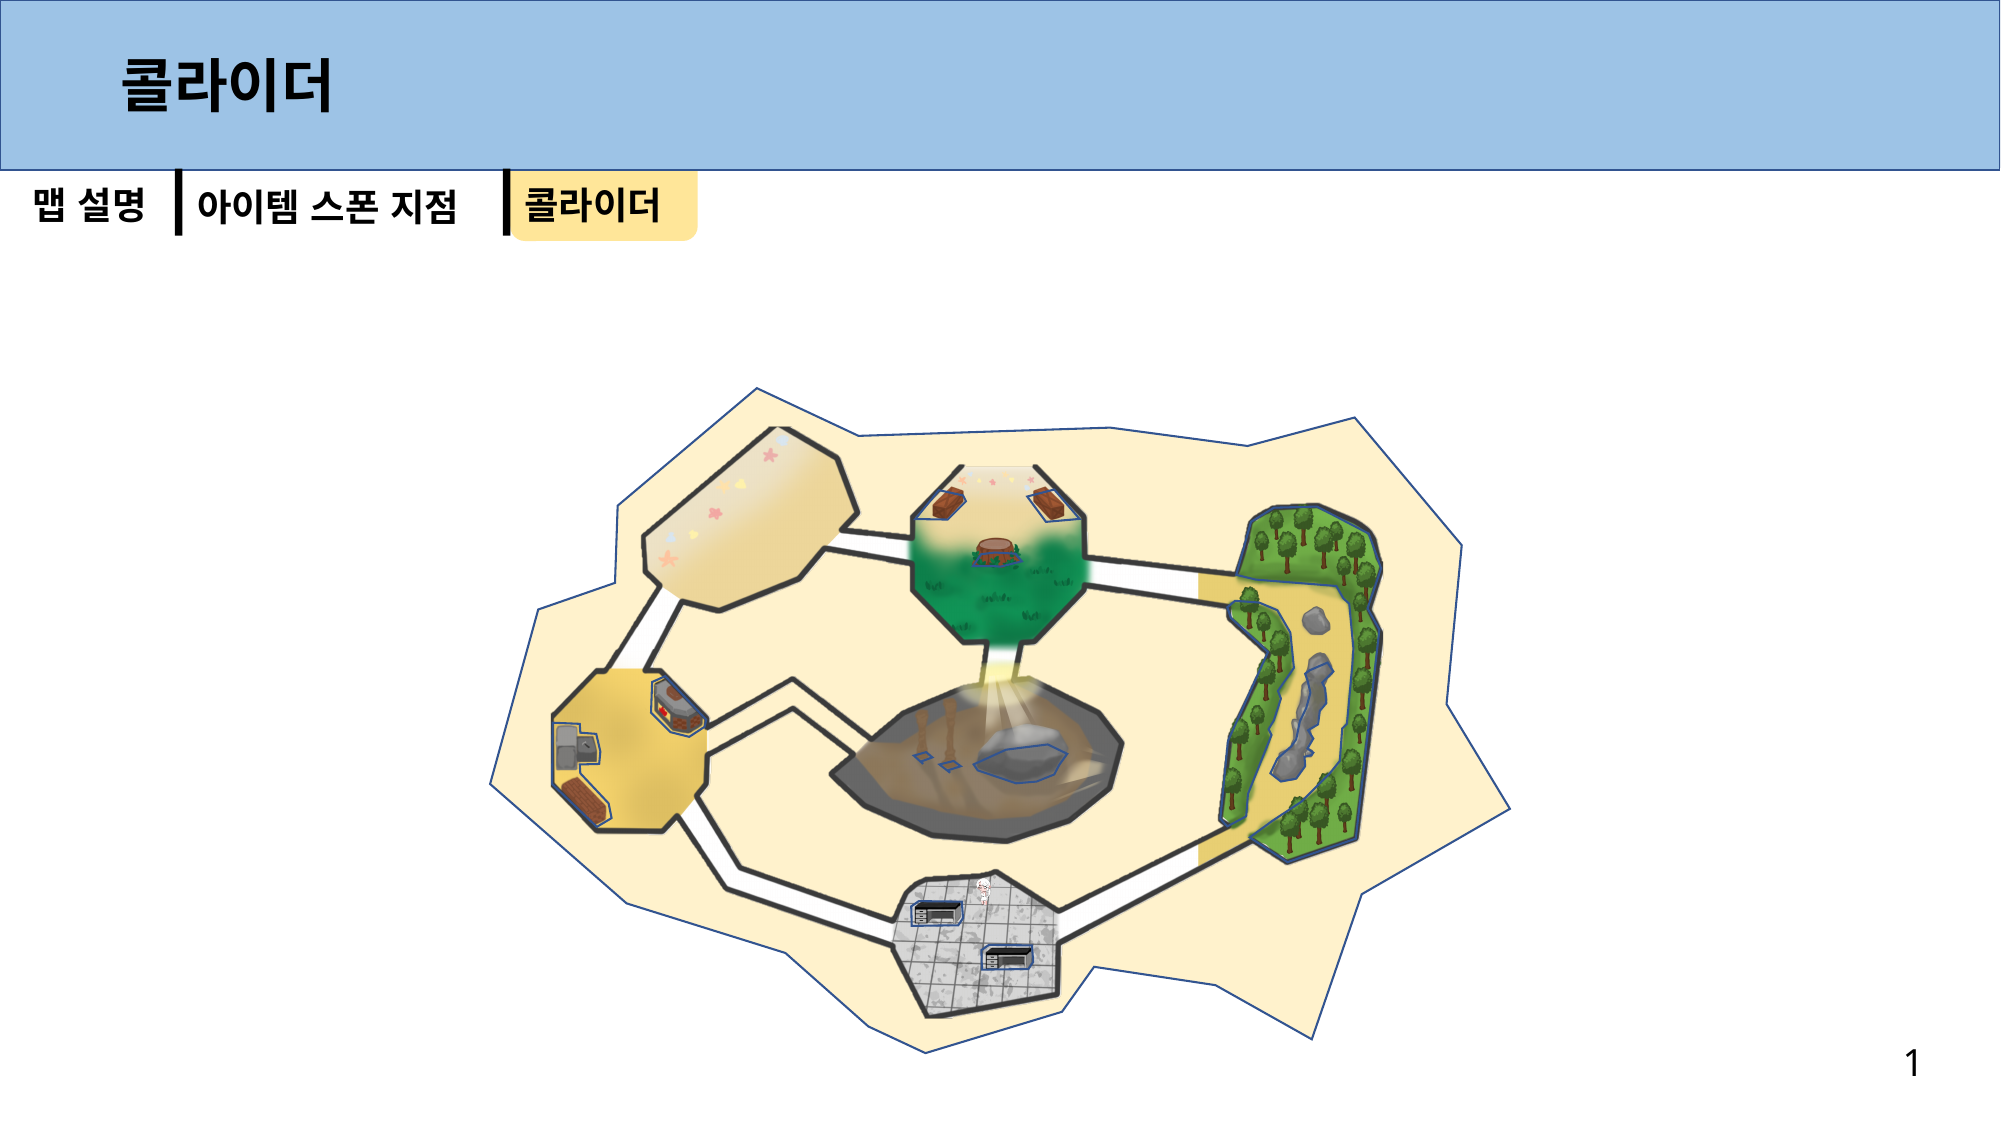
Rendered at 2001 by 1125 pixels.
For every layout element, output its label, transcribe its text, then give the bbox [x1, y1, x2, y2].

text_box 콜라이더 [511, 174, 690, 234]
text_box [0, 0, 2000, 171]
text_box 1 [1887, 1031, 1939, 1092]
text_box 아이템 스폰 지점 [183, 176, 502, 236]
text_box 콜라이더 [106, 41, 800, 127]
text_box [511, 171, 699, 243]
text_box 맵 설명 [18, 174, 174, 234]
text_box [490, 388, 1510, 1054]
text_box [174, 168, 183, 237]
text_box [502, 168, 511, 237]
